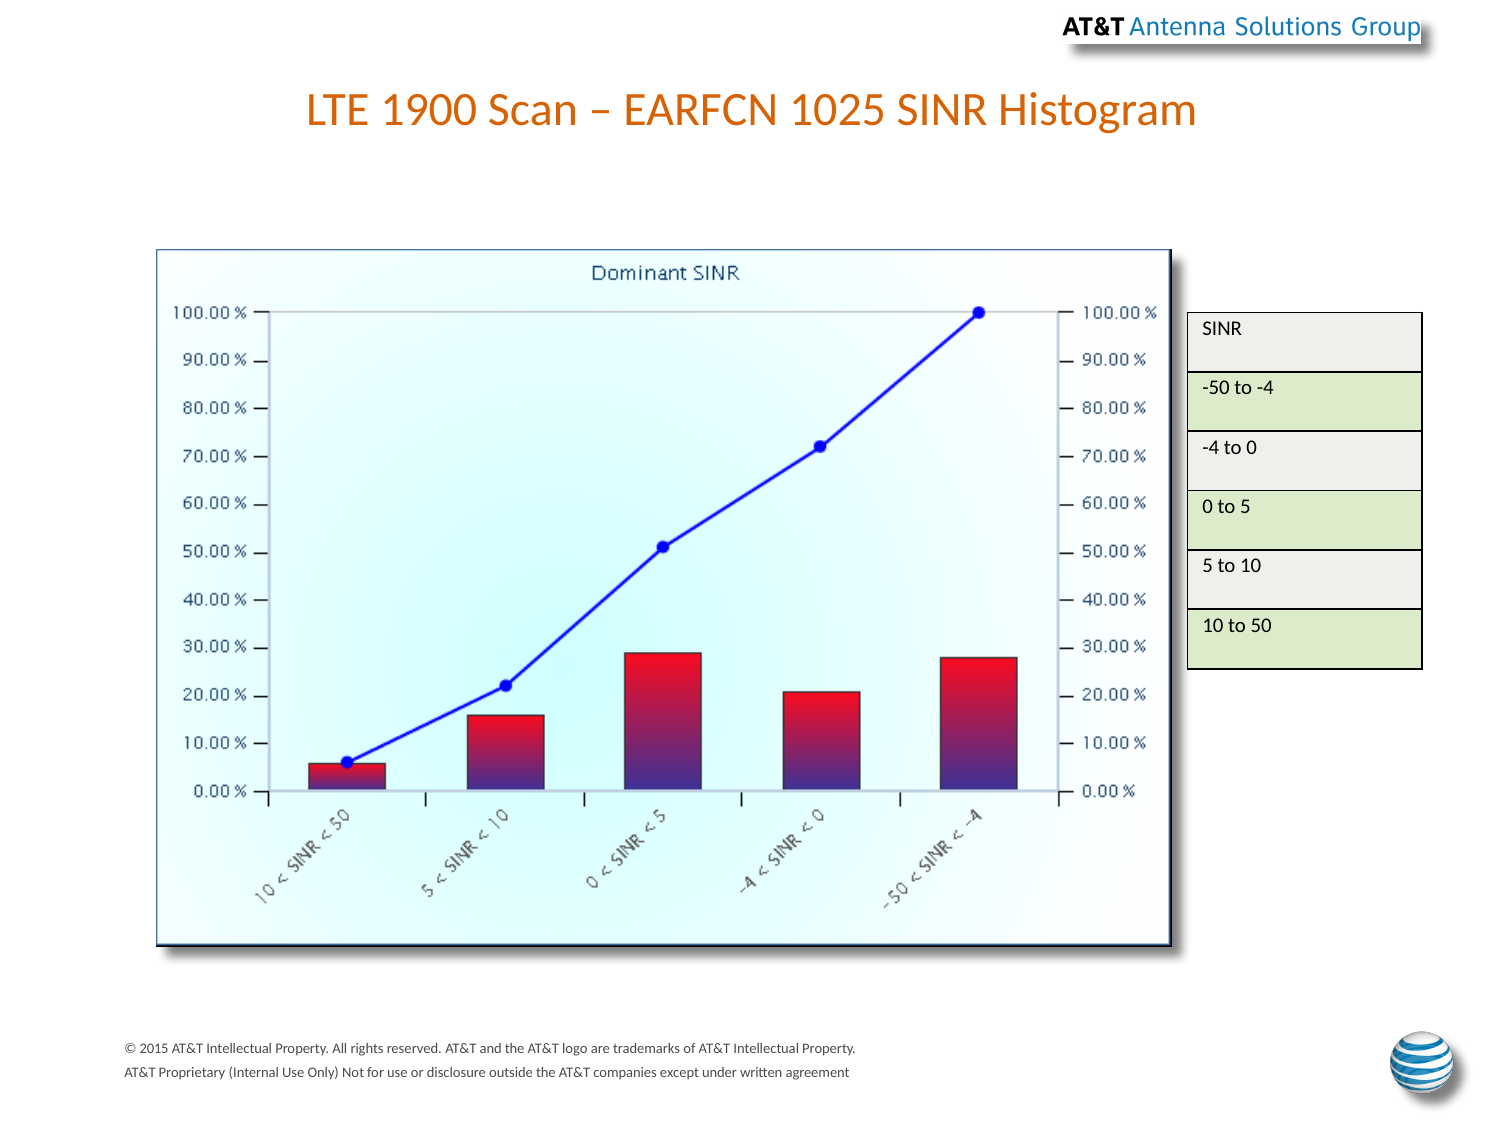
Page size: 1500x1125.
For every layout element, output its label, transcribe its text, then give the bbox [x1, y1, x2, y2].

table_cell -4 to 0 [1188, 432, 1421, 490]
table_cell 10 to 50 [1188, 610, 1421, 668]
text_box © 2015 AT&T Intellectual Property. All rights reserved. AT&T and the AT&T logo are trademarks of AT&T Intellectual Property. [109, 1031, 1204, 1054]
picture [155, 249, 1173, 947]
picture [1062, 15, 1421, 44]
text_box LTE 1900 Scan – EARFCN 1025 SINR Histogram [31, 70, 1485, 143]
text_box AT&T Proprietary (Internal Use Only) Not for use or disclosure outside the AT&T companies except under written agreement [109, 1054, 1204, 1088]
table_cell 0 to 5 [1188, 491, 1421, 549]
table_cell 5 to 10 [1188, 551, 1421, 608]
table_header SINR [1188, 313, 1421, 371]
table_cell -50 to -4 [1188, 373, 1421, 430]
picture [1390, 1030, 1454, 1094]
